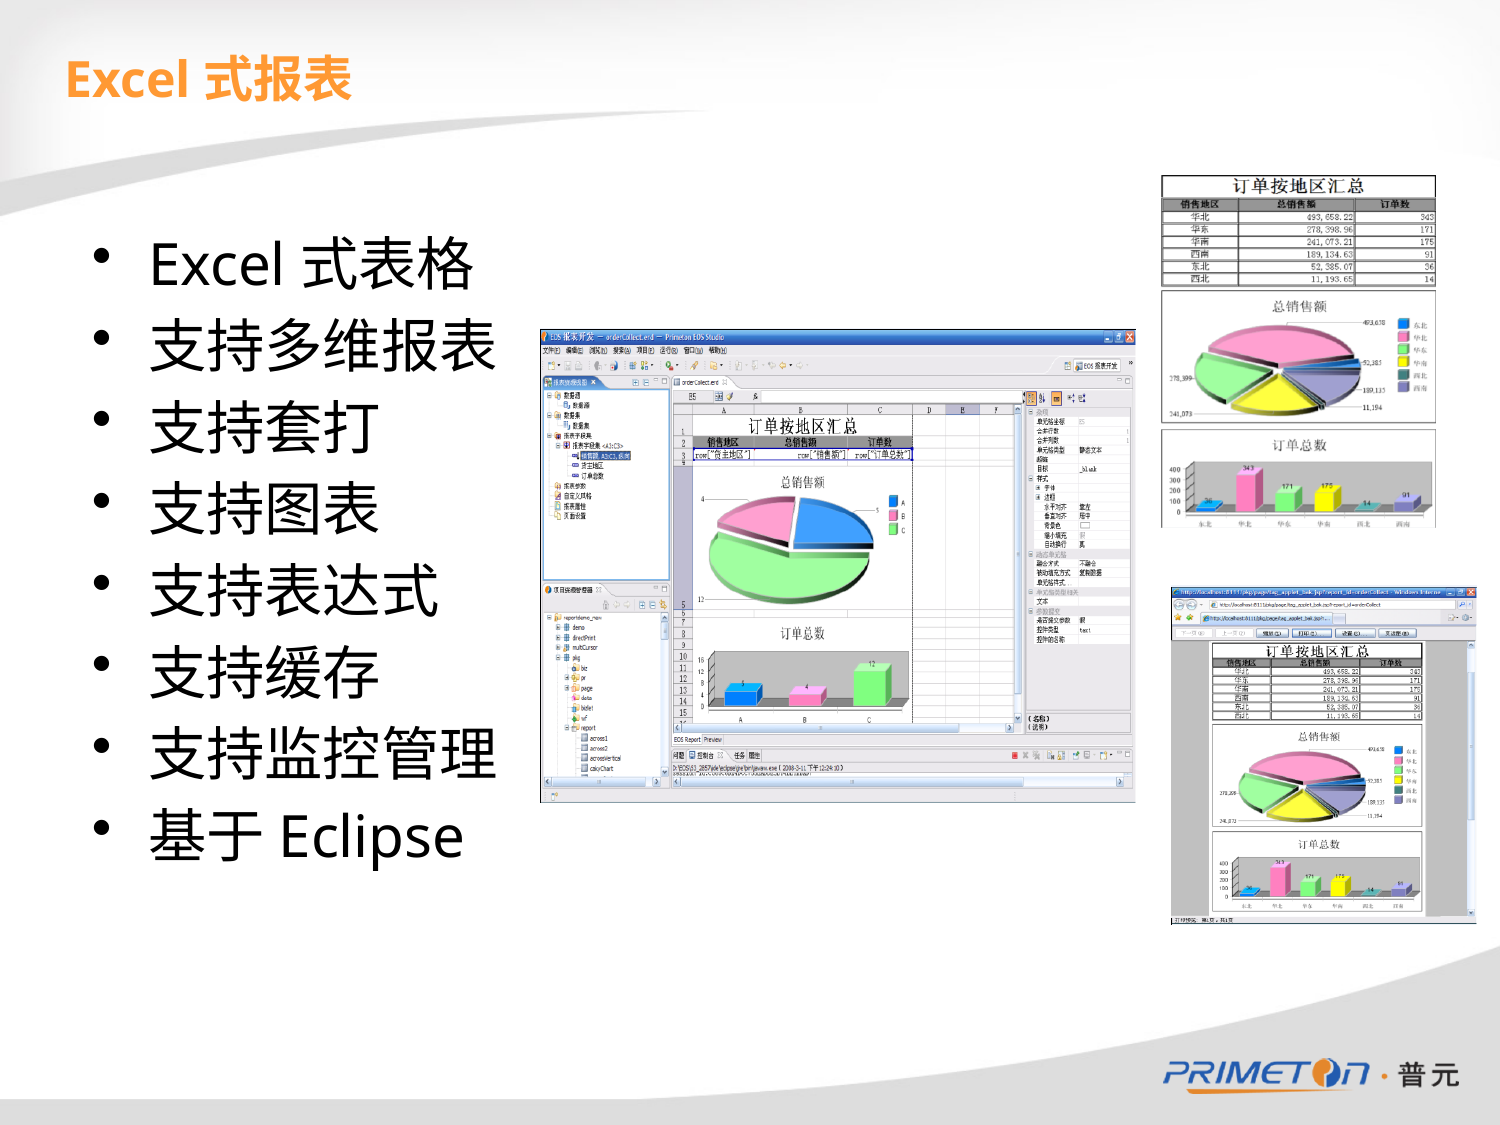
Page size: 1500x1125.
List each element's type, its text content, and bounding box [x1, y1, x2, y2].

picture [0, 0, 1500, 1125]
title Excel式报表 [49, 30, 1400, 124]
list Excel式表格 支持多维报表 支持套打 支持图表 支持表达式 支持缓存 支持监控管理 基于Eclipse [76, 219, 589, 988]
